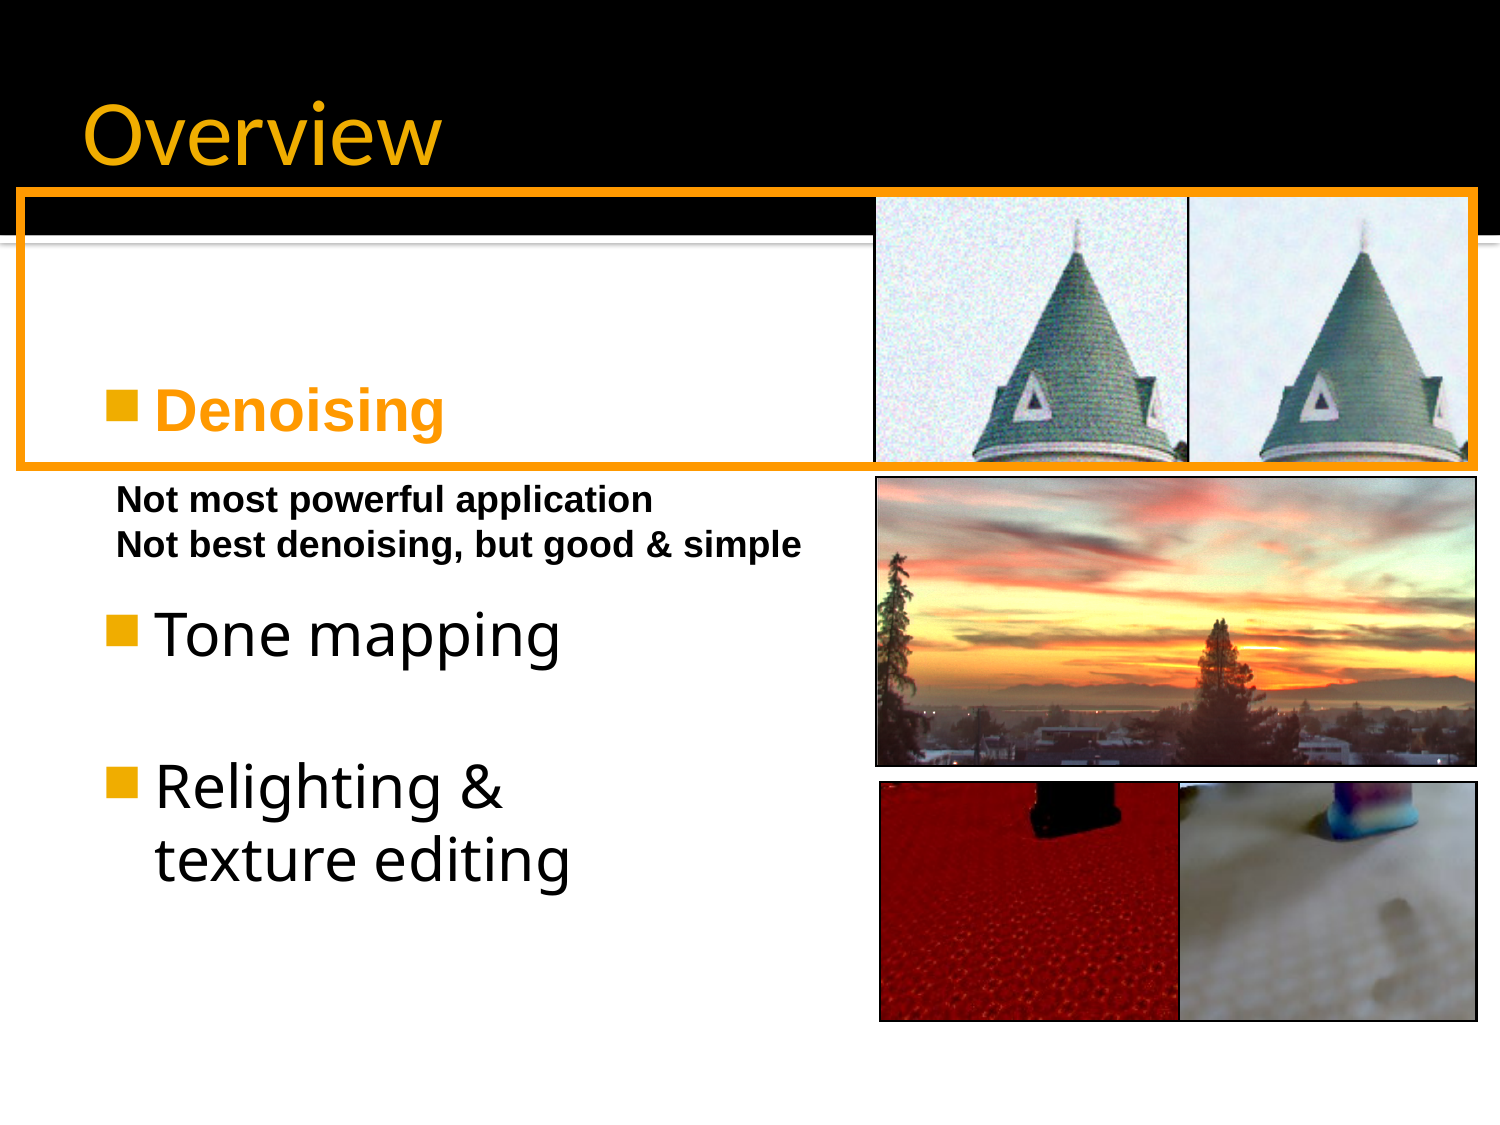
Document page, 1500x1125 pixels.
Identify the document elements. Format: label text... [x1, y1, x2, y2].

picture [876, 477, 1476, 765]
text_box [875, 191, 1474, 468]
list Denoising Tone mapping Relighting & texture editing [74, 467, 1426, 1051]
text_box [20, 192, 873, 467]
text_box Not most powerful application Not best denoising, but good & simple [108, 467, 877, 573]
title Overview [74, 24, 1426, 192]
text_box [880, 782, 1476, 1021]
